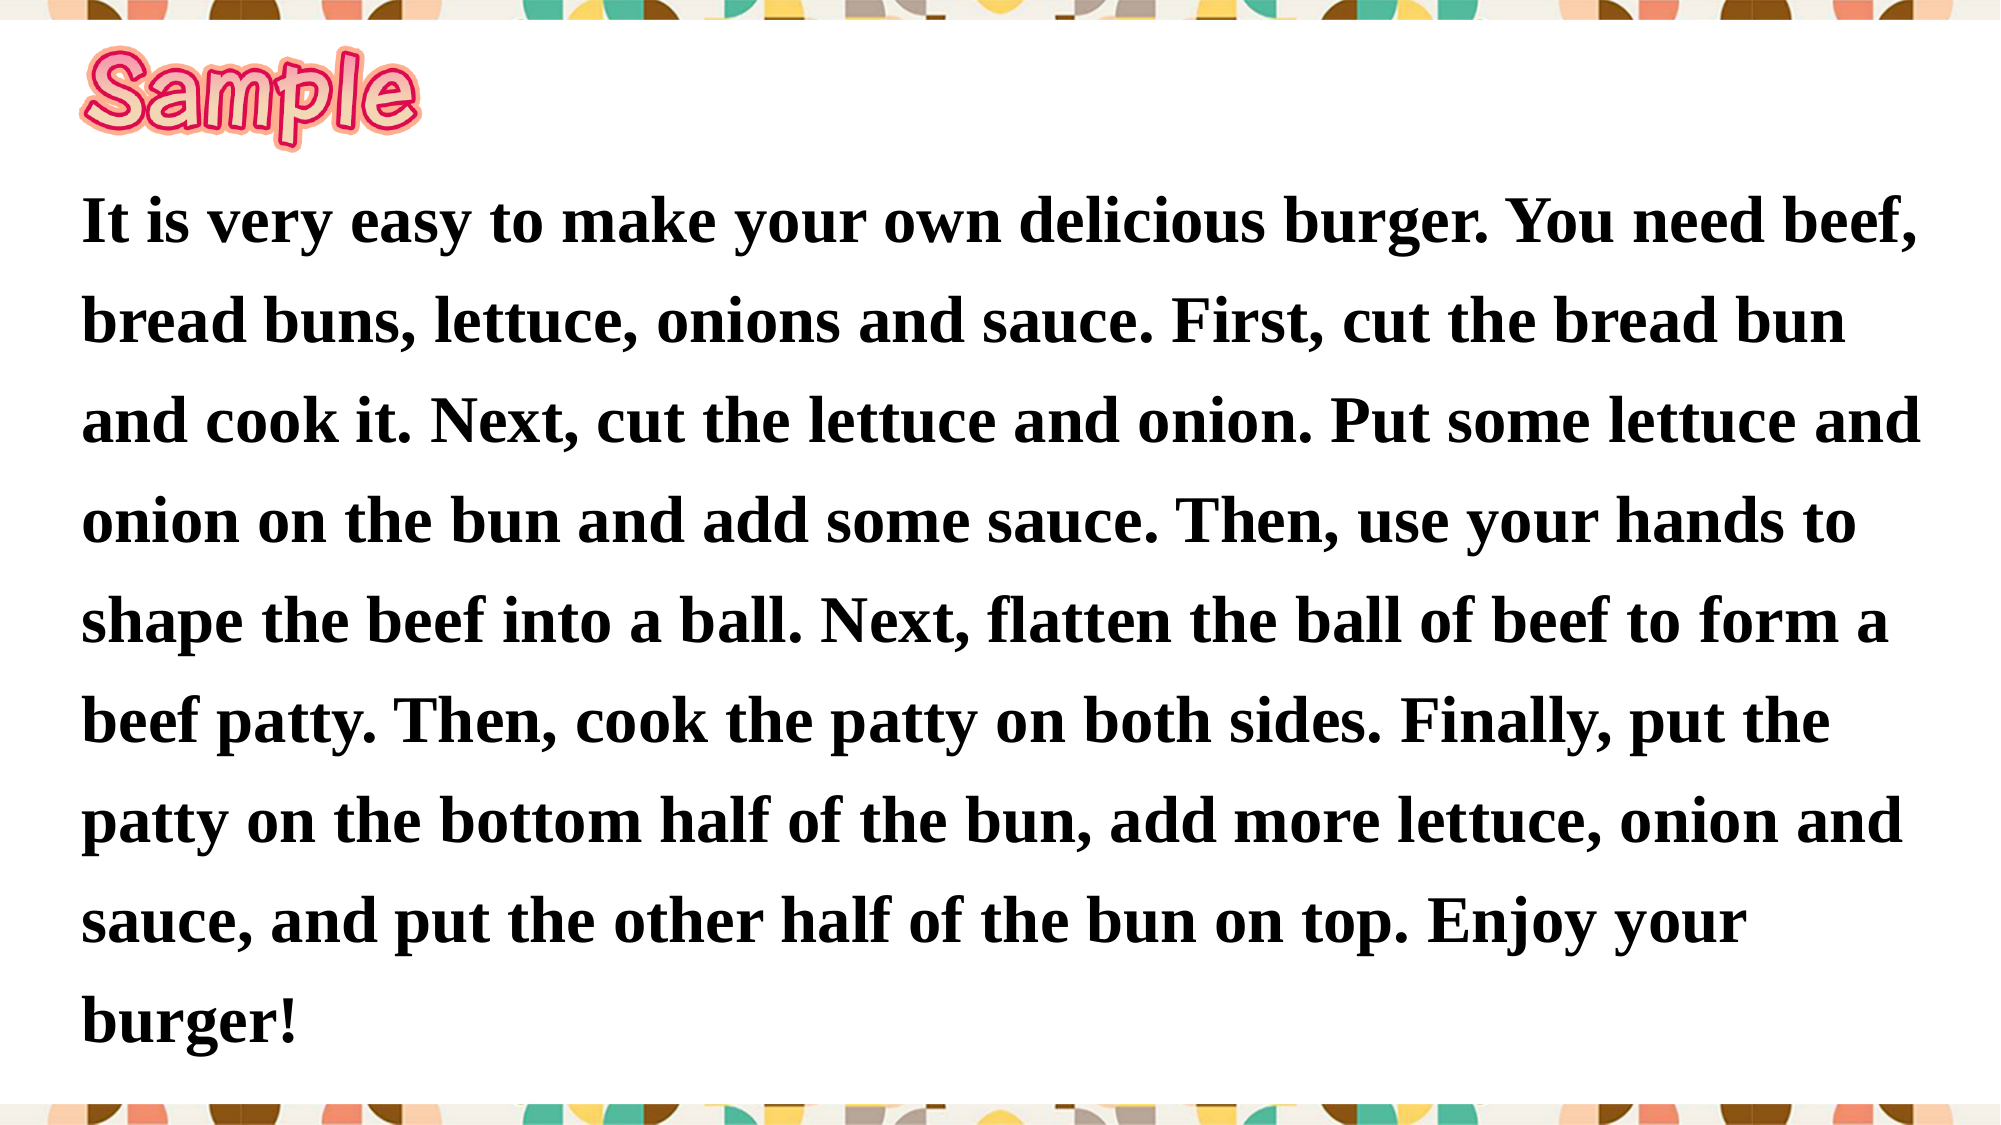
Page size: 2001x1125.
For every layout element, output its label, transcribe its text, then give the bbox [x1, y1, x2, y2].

text_box It is very easy to make your own delicious burger. You need beef, bread buns, lettuce, onions and sauce. First, cut the bread bun and cook it. Next, cut the lettuce and onion. Put some lettuce and onion on the bun and add some sauce. Then, use your hands to shape the beef into a ball. Next, flatten the ball of beef to form a beef patty. Then, cook the patty on both sides. Finally, put the patty on the bottom half of the bun, add more lettuce, onion and sauce, and put the other half of the bun on top. Enjoy your burger! [66, 148, 1945, 1063]
picture [0, 0, 2001, 1125]
